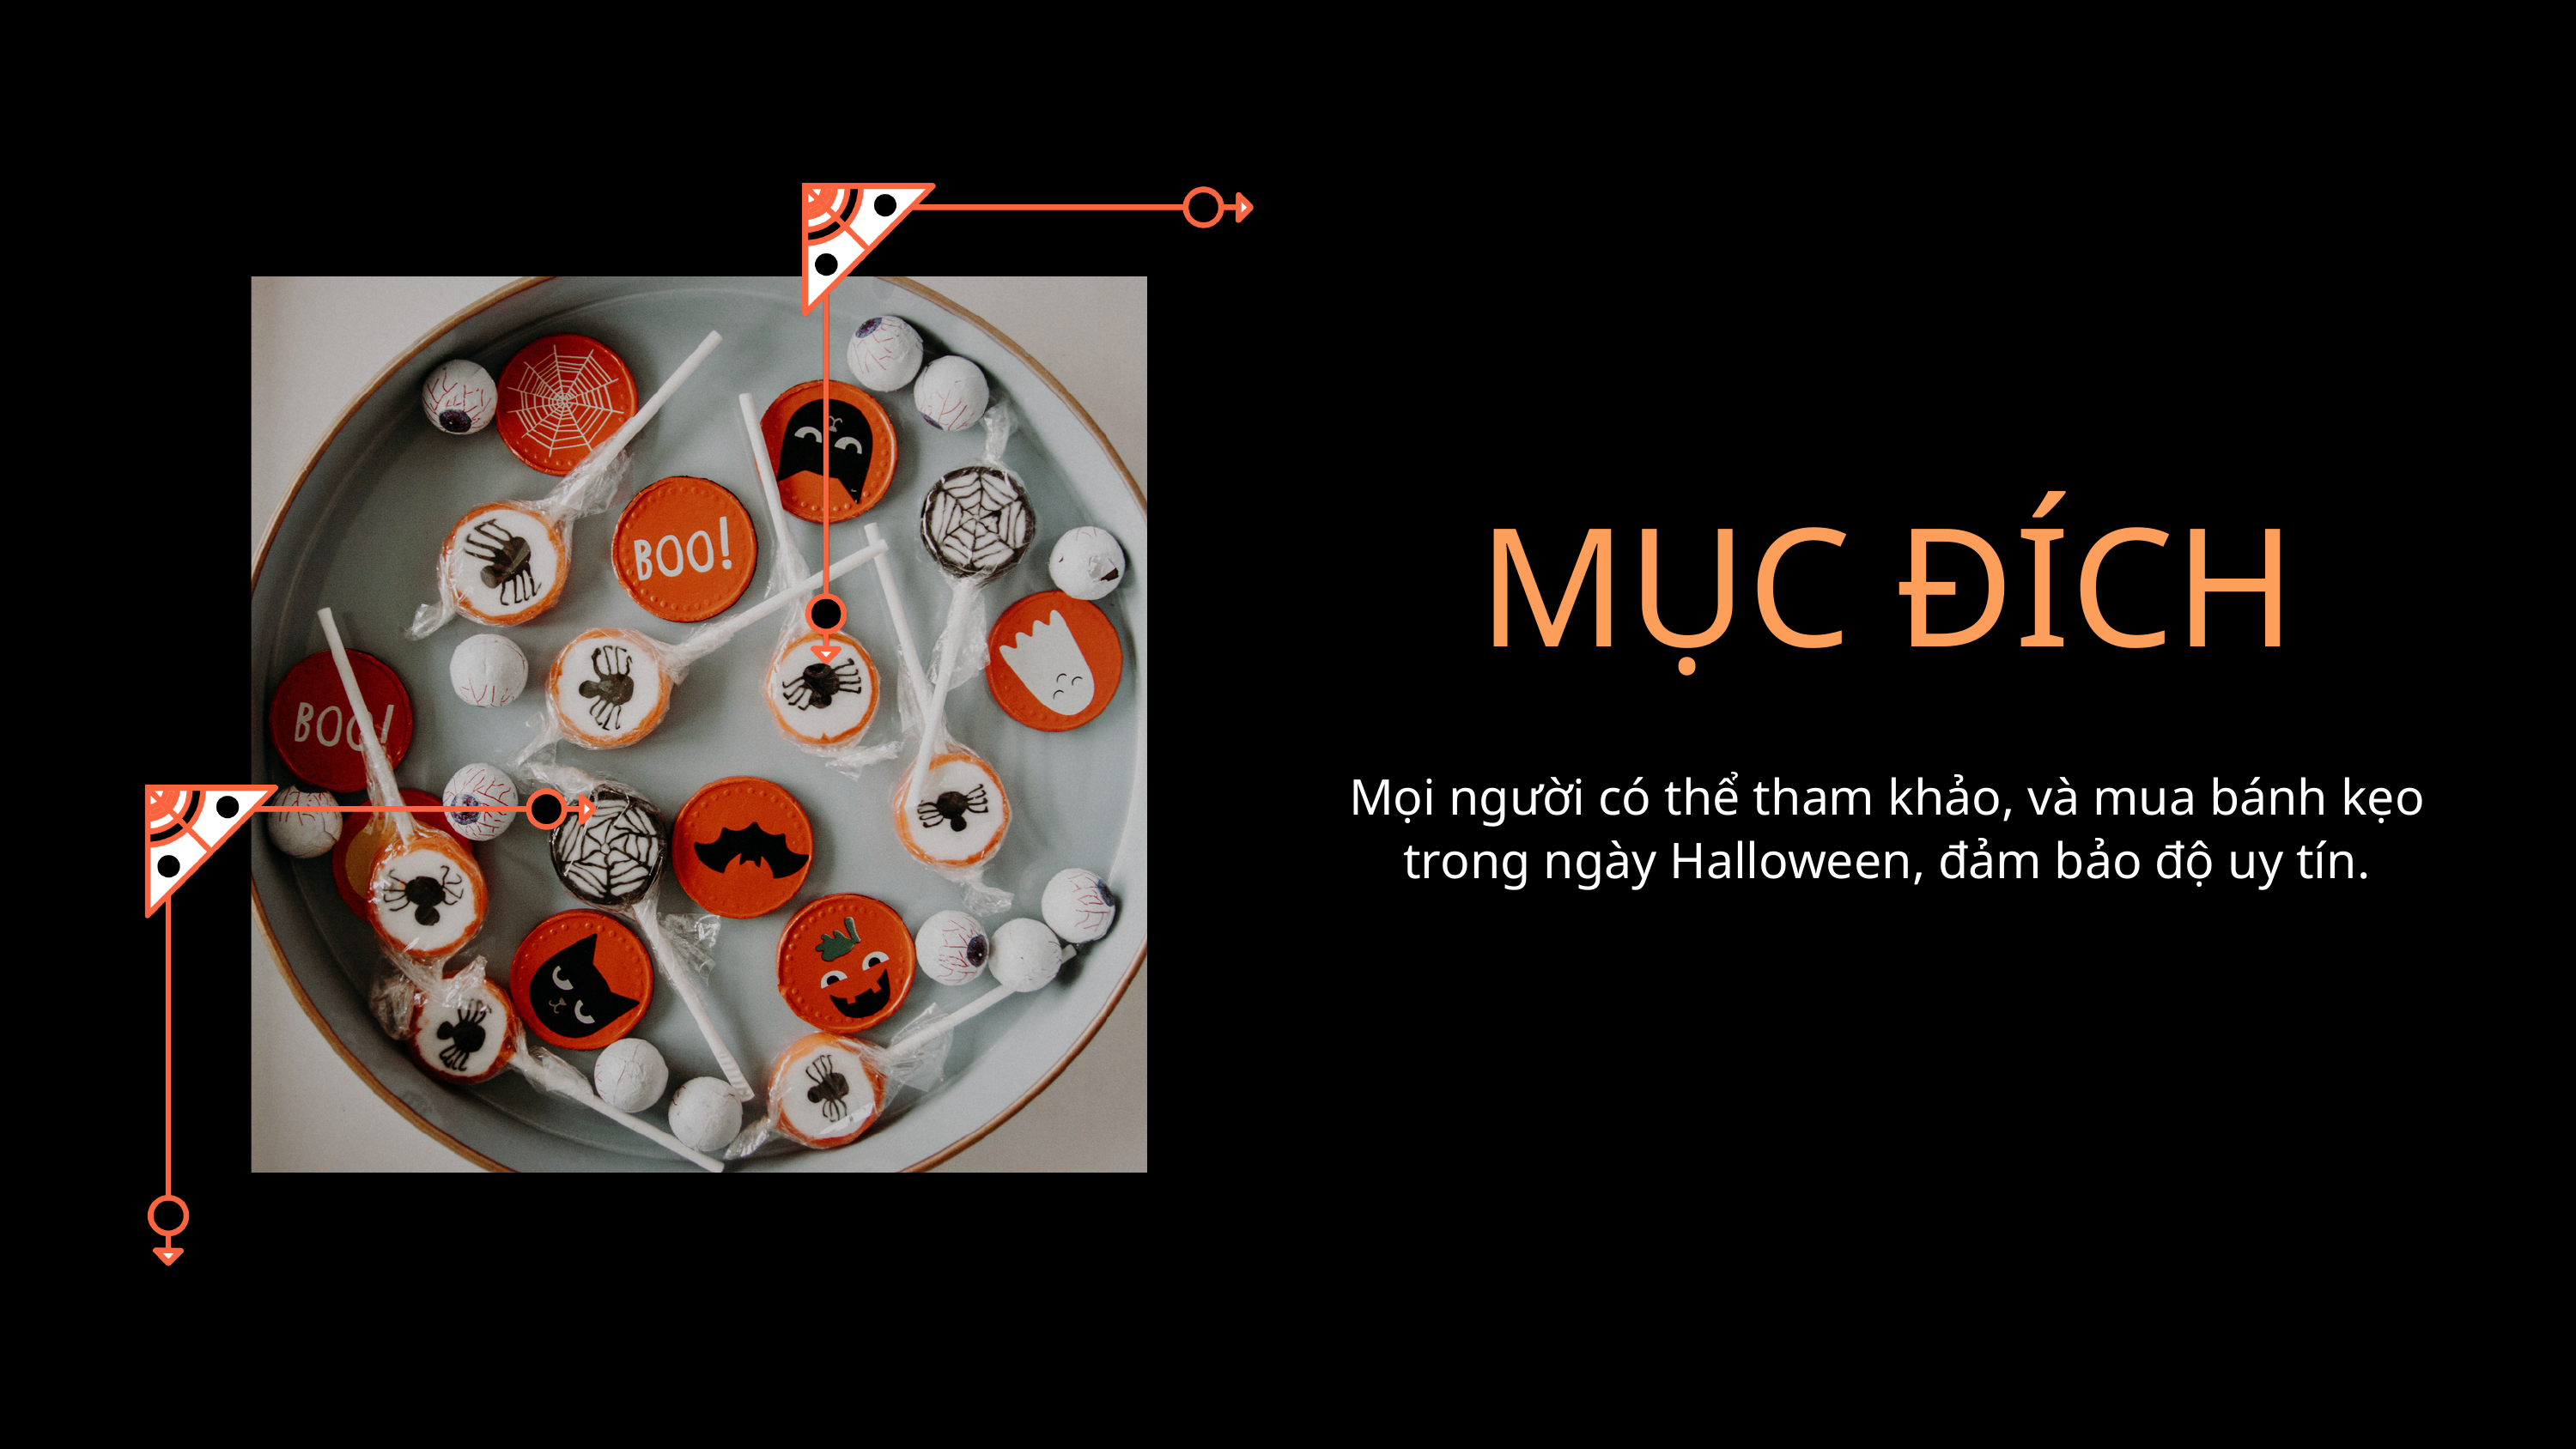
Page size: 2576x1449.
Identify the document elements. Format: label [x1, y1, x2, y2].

text_box [802, 183, 1254, 664]
text_box [144, 785, 597, 1266]
text_box [1343, 500, 2432, 949]
text_box [251, 276, 1147, 1173]
